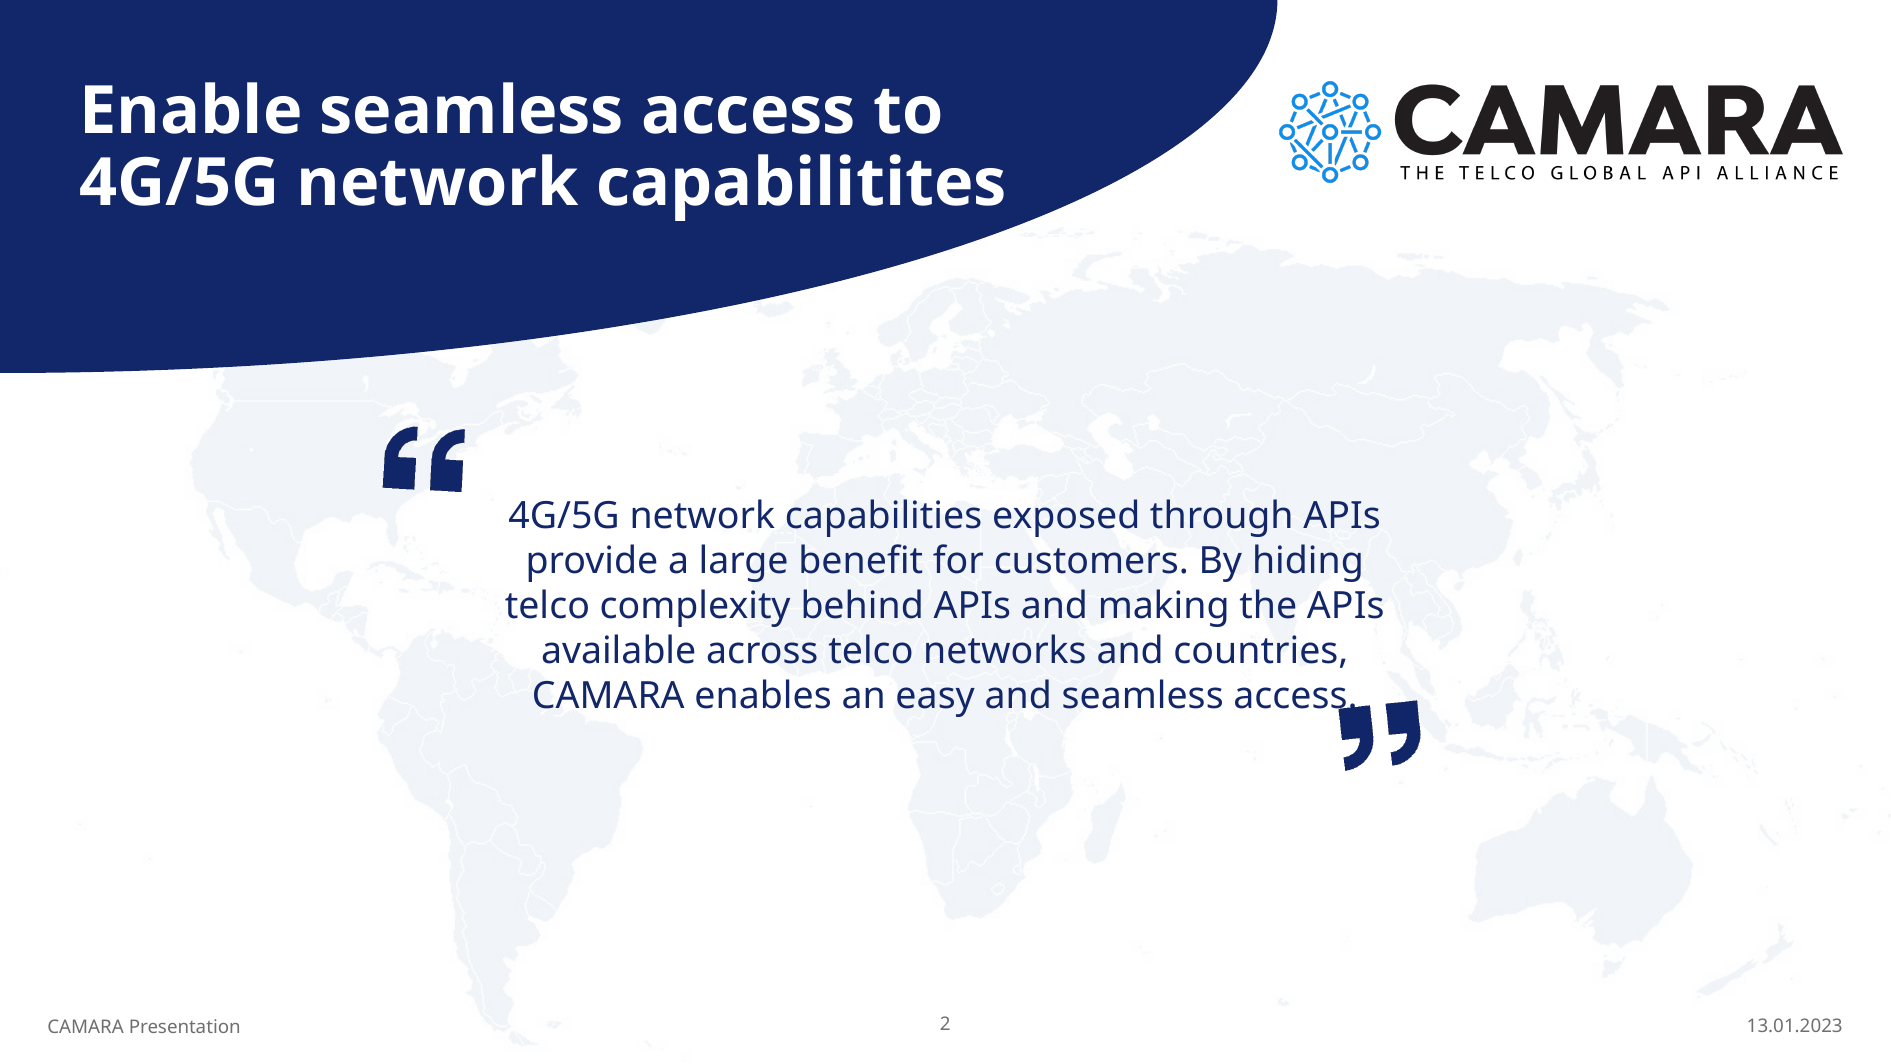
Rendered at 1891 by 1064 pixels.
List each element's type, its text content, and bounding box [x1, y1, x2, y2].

picture [0, 204, 1891, 1063]
title Enable seamless access to 4G/5G network capabilitites [79, 75, 1298, 200]
text_box [0, 0, 1280, 200]
picture [1298, 77, 1847, 187]
